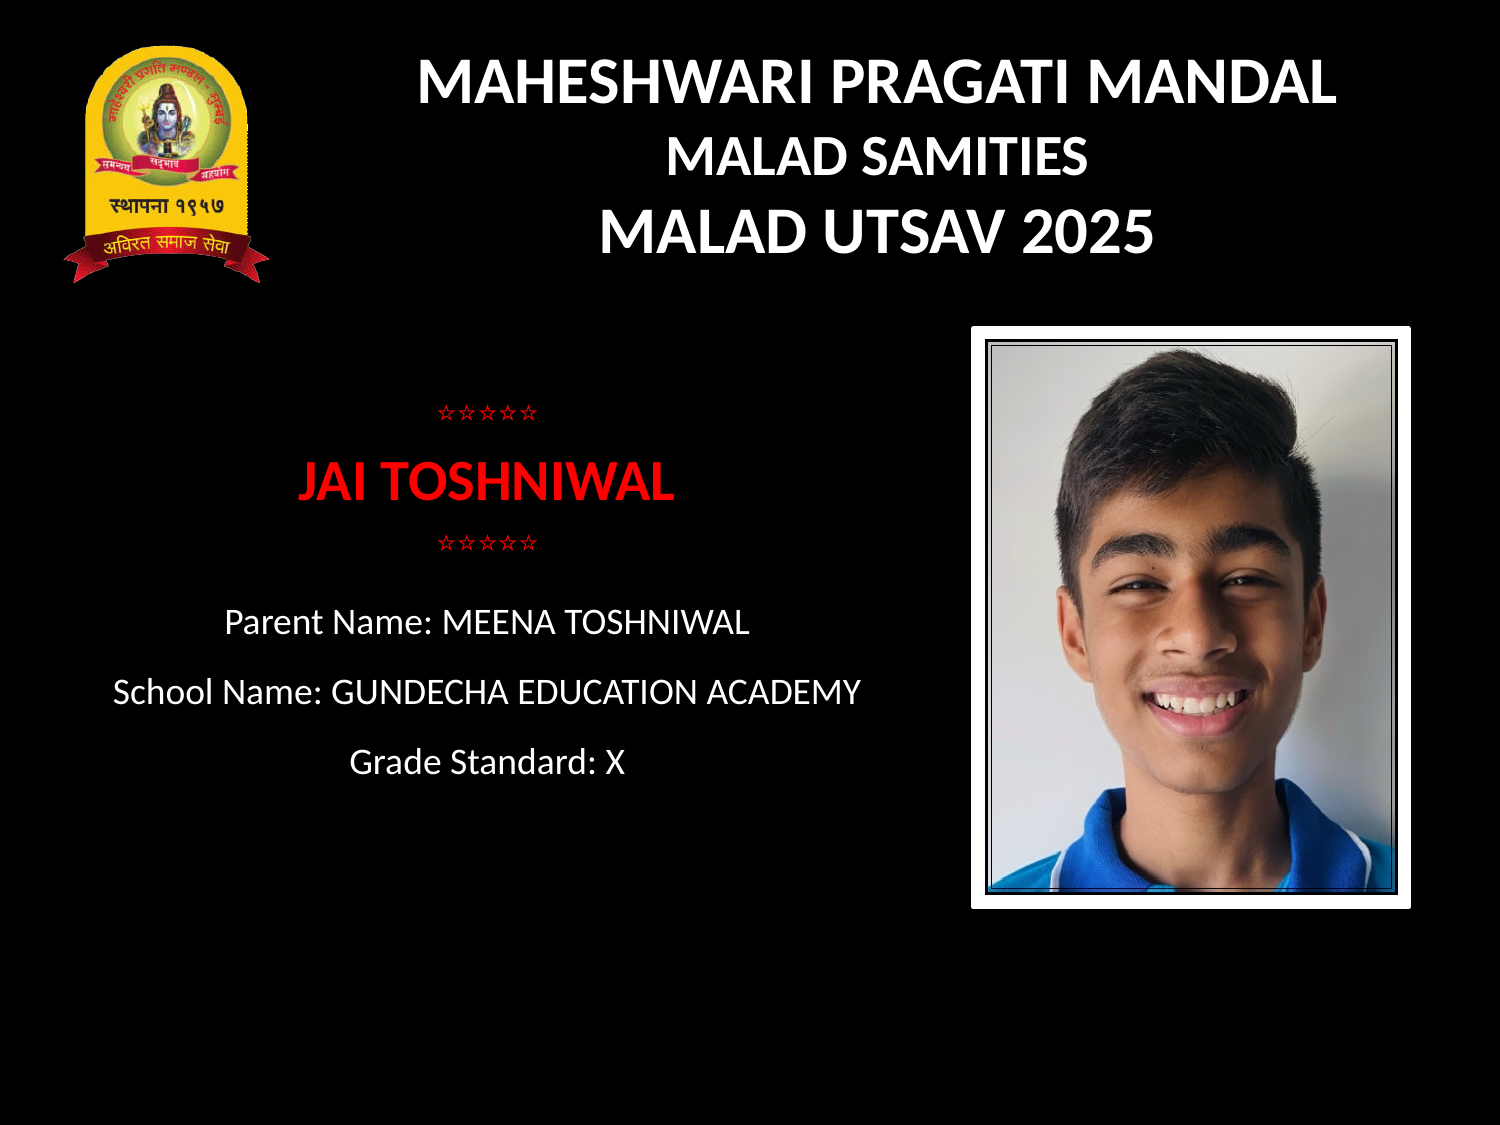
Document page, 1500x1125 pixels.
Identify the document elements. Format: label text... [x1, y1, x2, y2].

picture [29, 29, 297, 301]
text_box ⭐⭐⭐⭐⭐ JAI TOSHNIWAL ⭐⭐⭐⭐⭐ Parent Name: MEENA TOSHNIWAL School Name: GUNDECHA EDUCATION ACADEMY Grade Standard: X [74, 386, 900, 790]
text_box MAHESHWARI PRAGATI MANDAL MALAD SAMITIES MALAD UTSAV 2025 [401, 29, 1354, 275]
picture [974, 329, 1408, 907]
